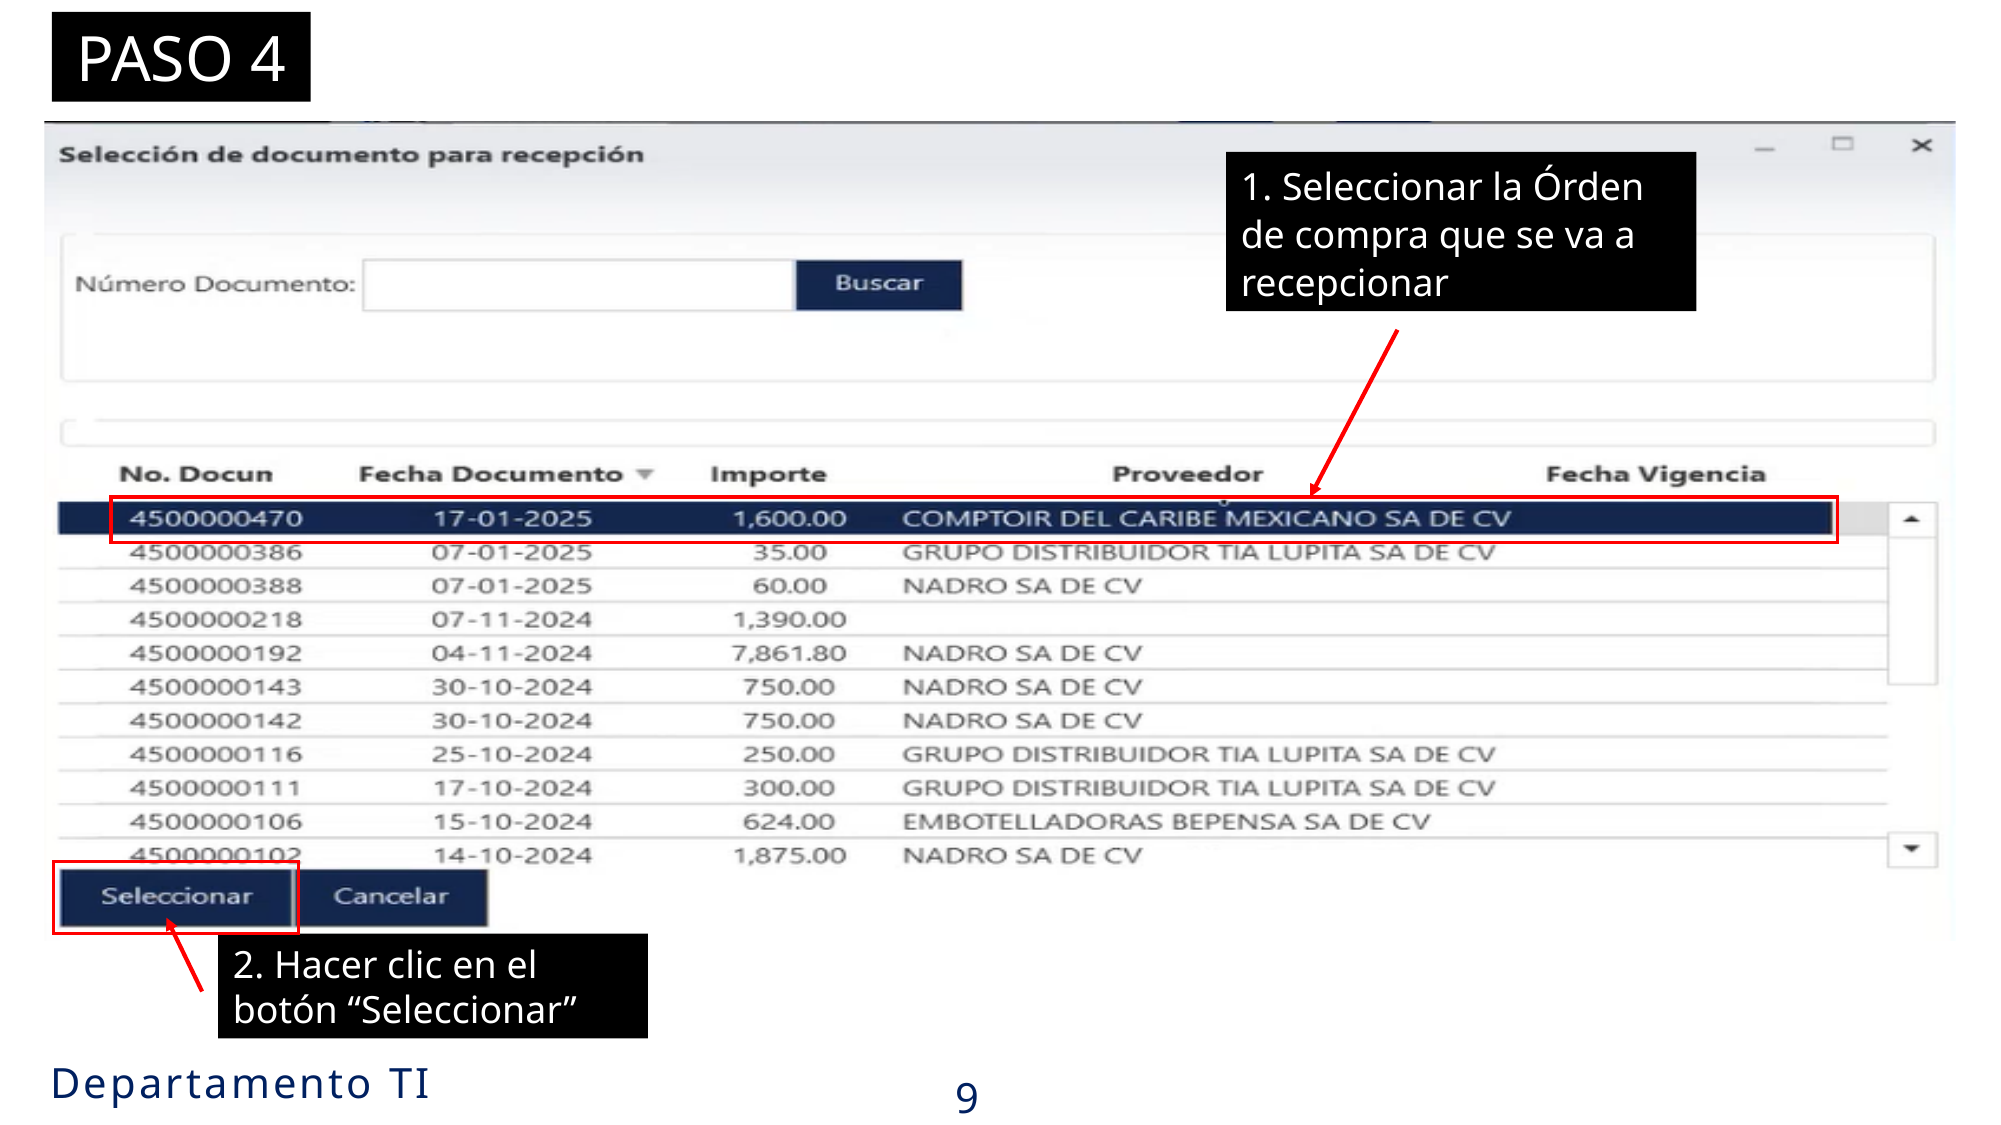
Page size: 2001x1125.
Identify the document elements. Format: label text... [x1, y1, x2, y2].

text_box Departamento TI [32, 1023, 470, 1122]
text_box 9 [937, 1039, 1000, 1113]
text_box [43, 120, 1957, 1031]
text_box PASO 4 [51, 11, 311, 102]
